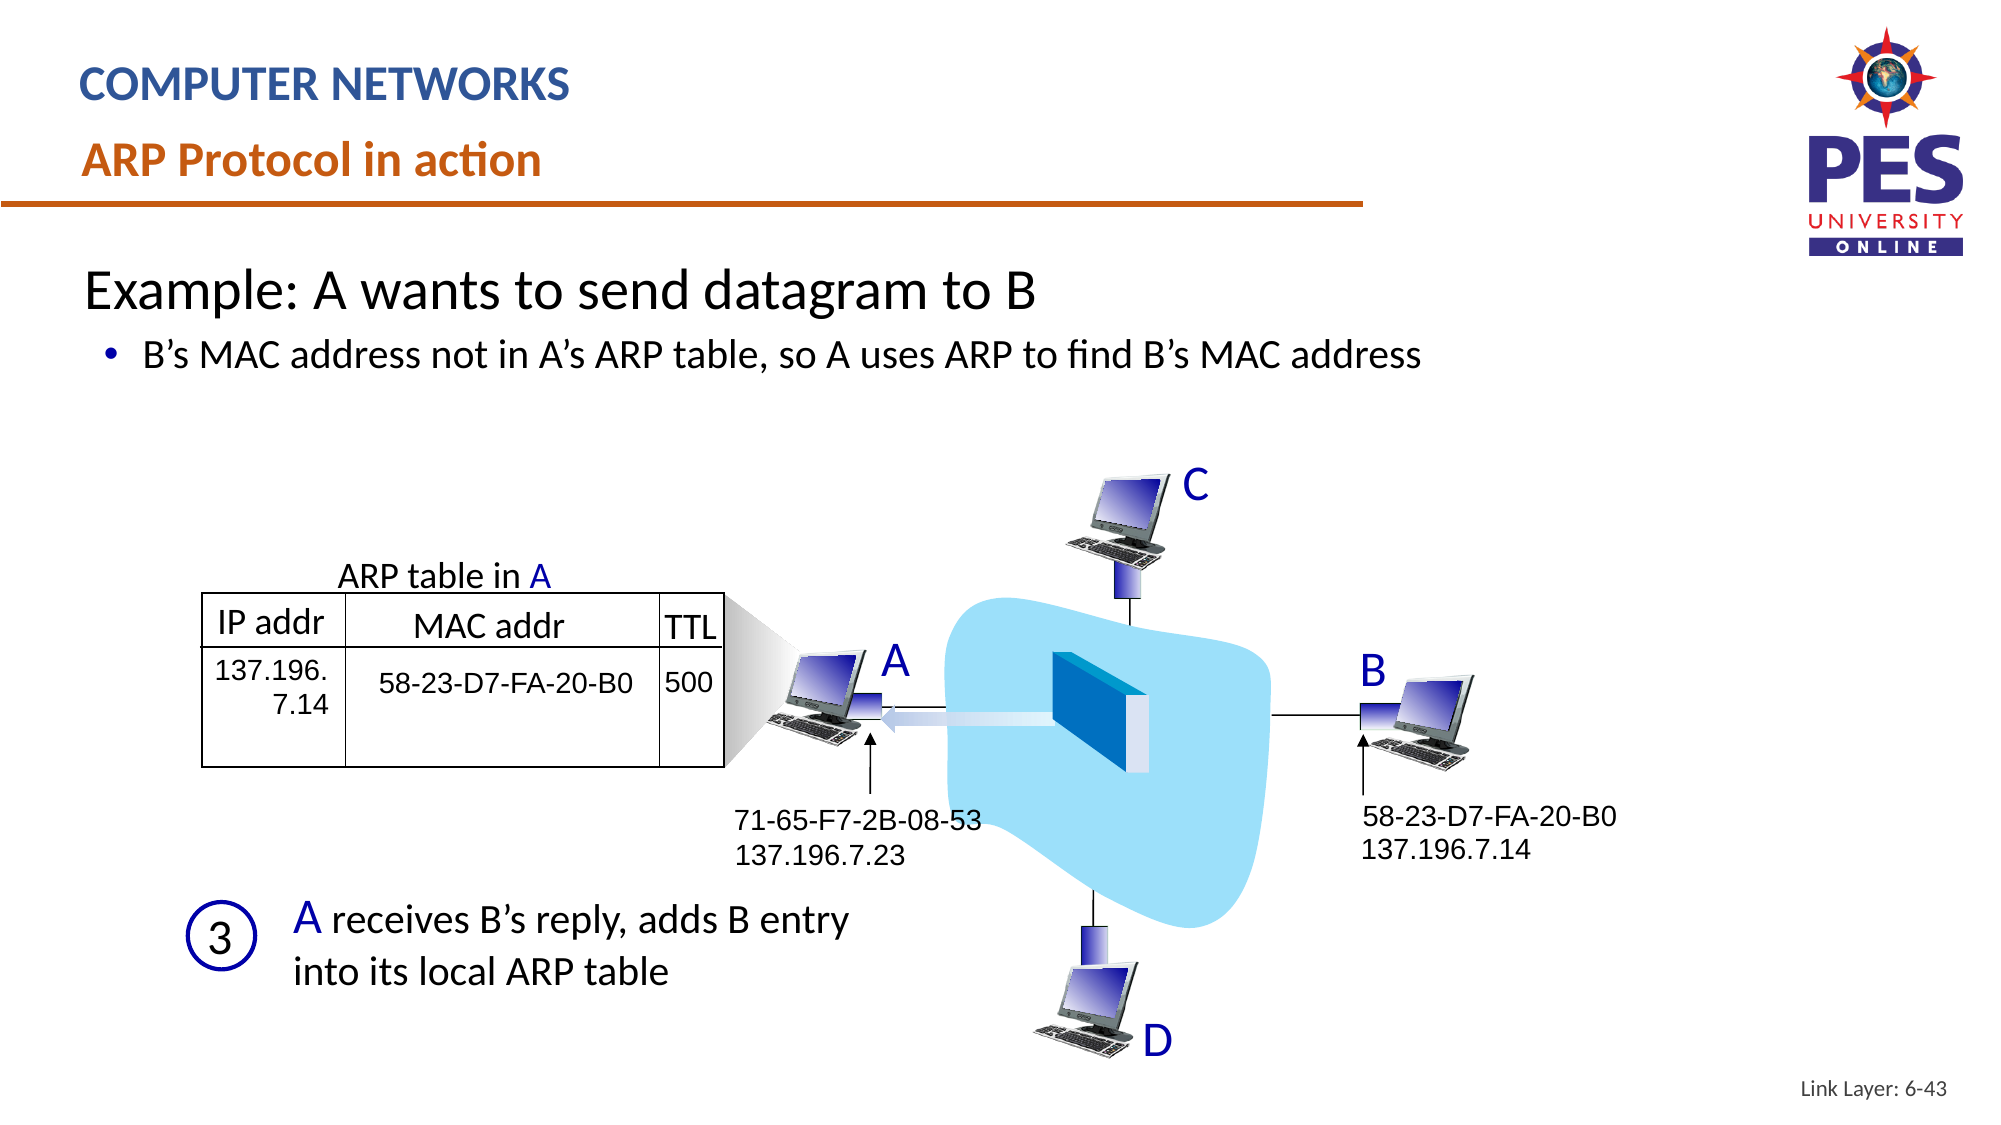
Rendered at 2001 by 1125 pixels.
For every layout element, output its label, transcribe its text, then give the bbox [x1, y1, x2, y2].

text_box [1081, 926, 1108, 957]
text_box 71-65-F7-2B-08-53 [719, 793, 998, 844]
text_box [945, 597, 1271, 929]
text_box ARP Protocol in action [66, 119, 558, 194]
text_box 137.196.7.23 [720, 829, 921, 880]
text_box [1342, 670, 1476, 779]
text_box [1114, 578, 1141, 599]
text_box A [866, 619, 925, 695]
text_box C [1167, 443, 1225, 518]
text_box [1006, 957, 1141, 1066]
slide_number Link Layer: 6-43 [1512, 1056, 1963, 1117]
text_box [187, 876, 881, 1003]
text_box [880, 651, 1150, 773]
text_box Example: A wants to send datagram to B B’s MAC address not in A’s ARP table, so A uses ARP to find B’s MAC address [69, 251, 1722, 408]
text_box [199, 643, 729, 730]
text_box B [1344, 629, 1402, 670]
picture [1809, 26, 1963, 256]
text_box D [1127, 998, 1189, 1074]
text_box [869, 732, 877, 793]
text_box 58-23-D7-FA-20-B0 [1347, 790, 1633, 840]
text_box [800, 644, 869, 754]
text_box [194, 543, 800, 769]
text_box 137.196.7.14 [1346, 822, 1547, 873]
text_box COMPUTER NETWORKS [64, 43, 1295, 119]
text_box [869, 695, 880, 720]
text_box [1039, 468, 1173, 578]
